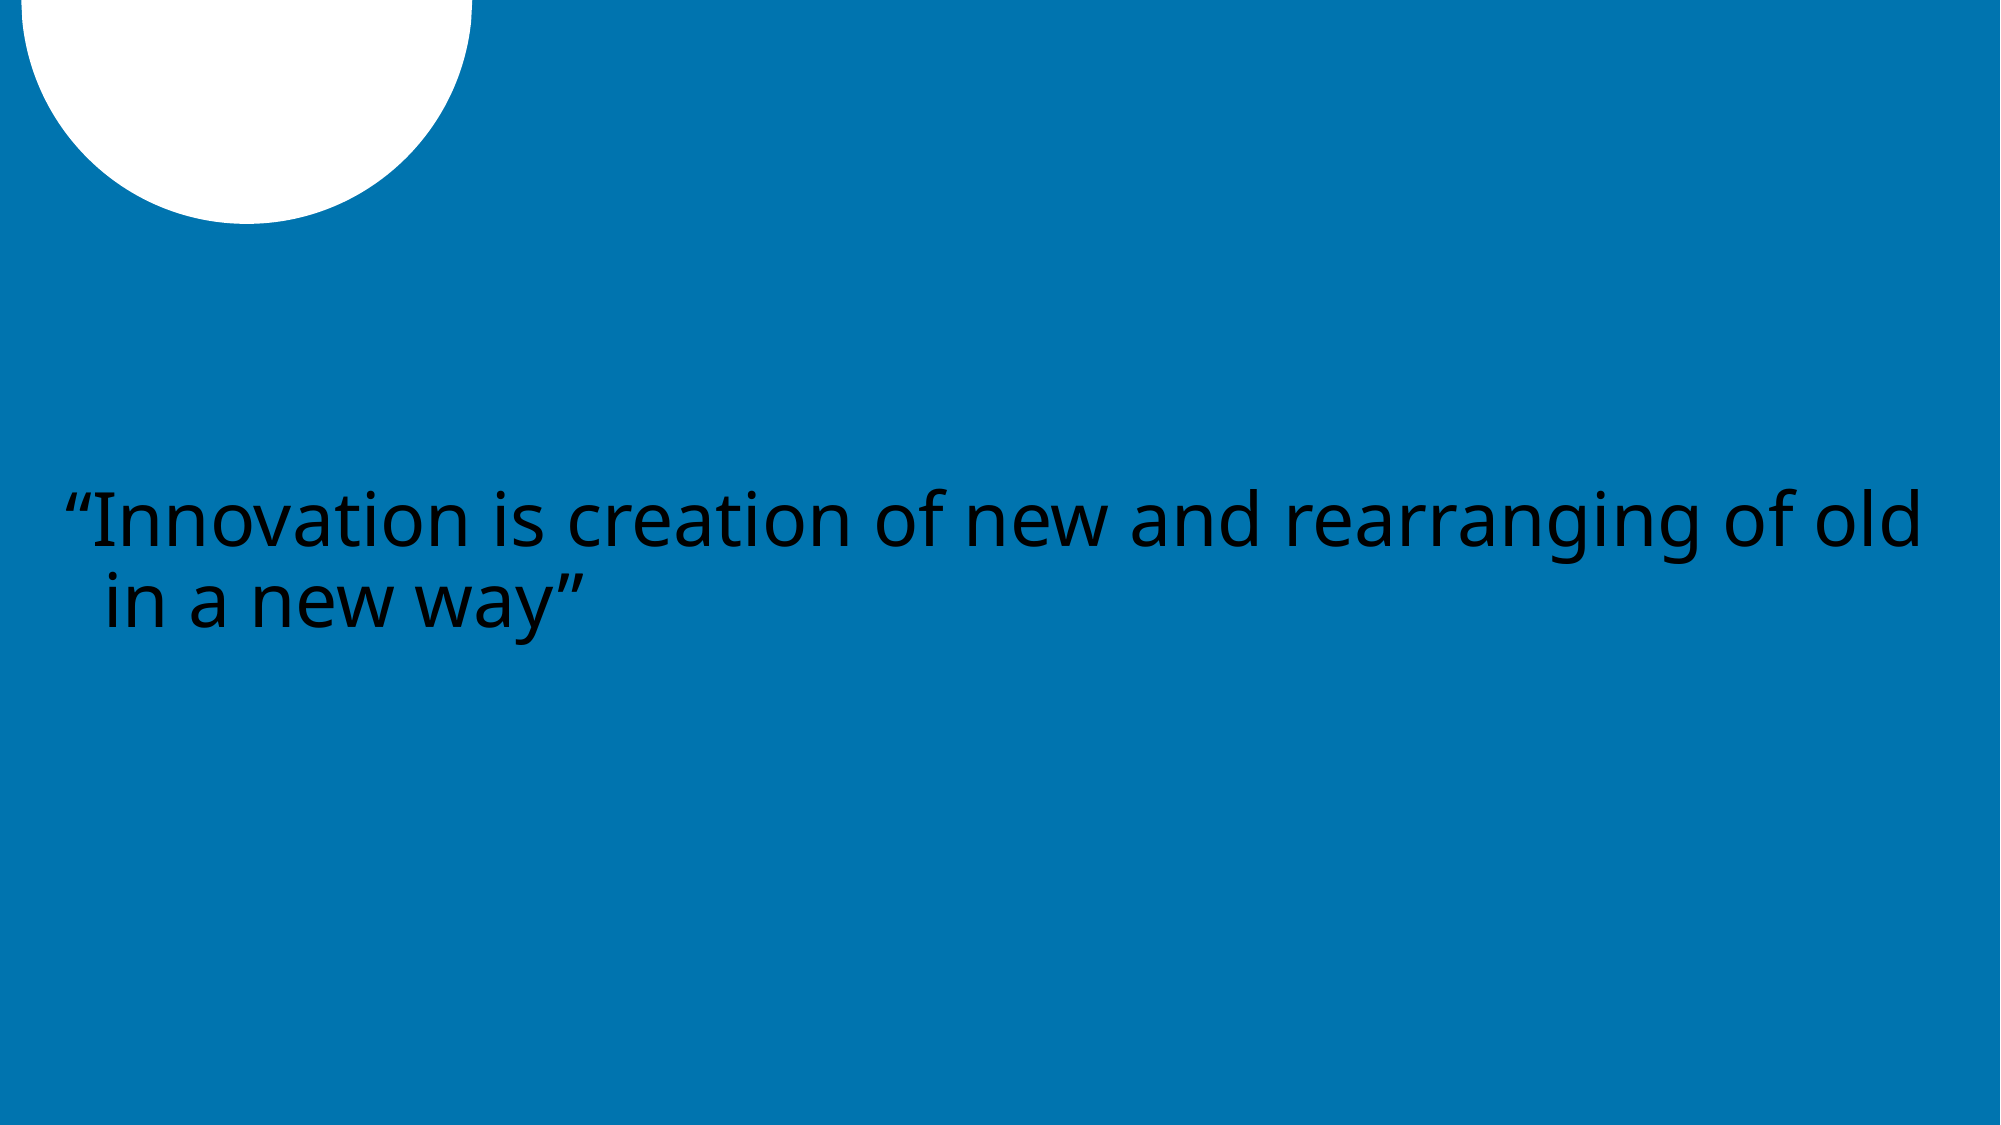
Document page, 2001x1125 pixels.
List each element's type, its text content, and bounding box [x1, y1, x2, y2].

list “Innovation is creation of new and rearranging of old in a new way” [50, 473, 1963, 652]
